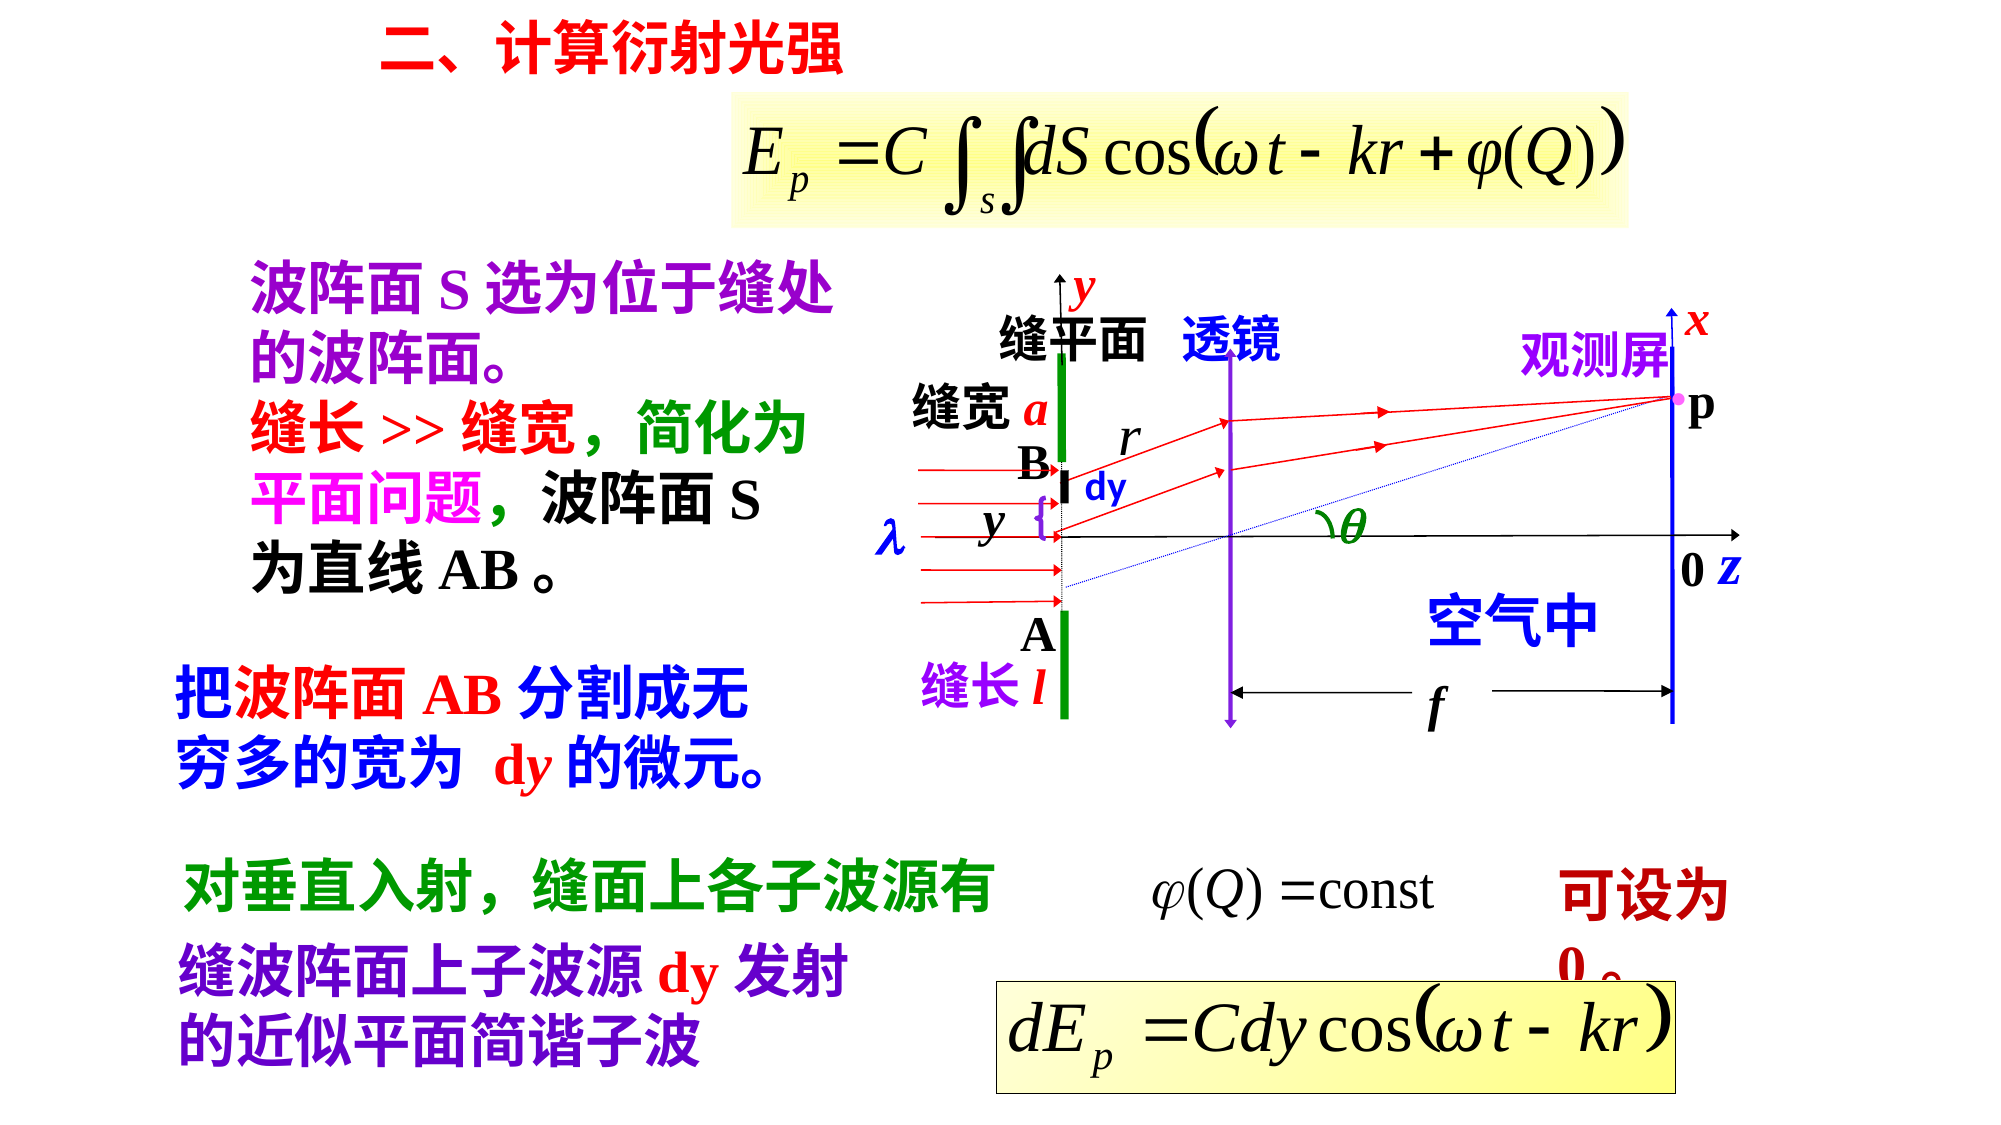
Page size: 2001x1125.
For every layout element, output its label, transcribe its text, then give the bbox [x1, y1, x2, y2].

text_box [1144, 854, 1448, 934]
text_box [1672, 400, 1702, 518]
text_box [1059, 249, 1148, 366]
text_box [1109, 416, 1154, 465]
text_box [996, 604, 1702, 729]
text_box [996, 980, 1675, 1094]
text_box  [873, 501, 918, 558]
text_box p [1702, 400, 1740, 432]
text_box 把波阵面AB分割成无穷多的宽为 dy的微元。 [160, 648, 819, 804]
text_box 波阵面S选为位于缝处的波阵面。 缝长>>缝宽，简化为平面问题，波阵面S 为直线AB。 [234, 243, 855, 609]
text_box 缝波阵面上子波源dy发射的近似平面简谐子波 [163, 927, 910, 1082]
text_box · [1702, 400, 1726, 417]
text_box 二、计算衍射光强 [363, 3, 898, 89]
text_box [731, 92, 1629, 229]
text_box 对垂直入射，缝面上各子波源有 [167, 841, 1092, 927]
text_box 缝长l [918, 652, 996, 700]
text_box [1671, 283, 1759, 400]
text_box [918, 470, 1062, 603]
text_box 可设为0。 [1542, 850, 1824, 1006]
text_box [935, 518, 1761, 604]
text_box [1055, 396, 1672, 588]
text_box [996, 305, 1671, 470]
text_box 缝宽a [909, 373, 996, 421]
